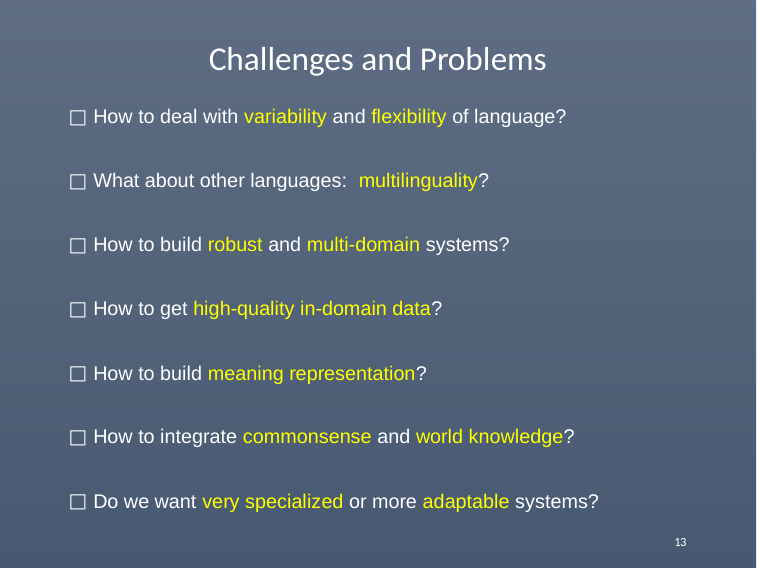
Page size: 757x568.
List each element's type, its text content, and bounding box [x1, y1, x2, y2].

title Challenges and Problems [51, 9, 705, 96]
list How to deal with variability and flexibility of language? What about other languages: multilinguality? How to build robust and multi-domain systems? How to get high-quality in-domain data? How to build meaning representation? How to integrate commonsense and world knowledge? Do we want very specialized or more adaptable systems? [51, 96, 705, 522]
slide_number 13 [534, 526, 705, 557]
